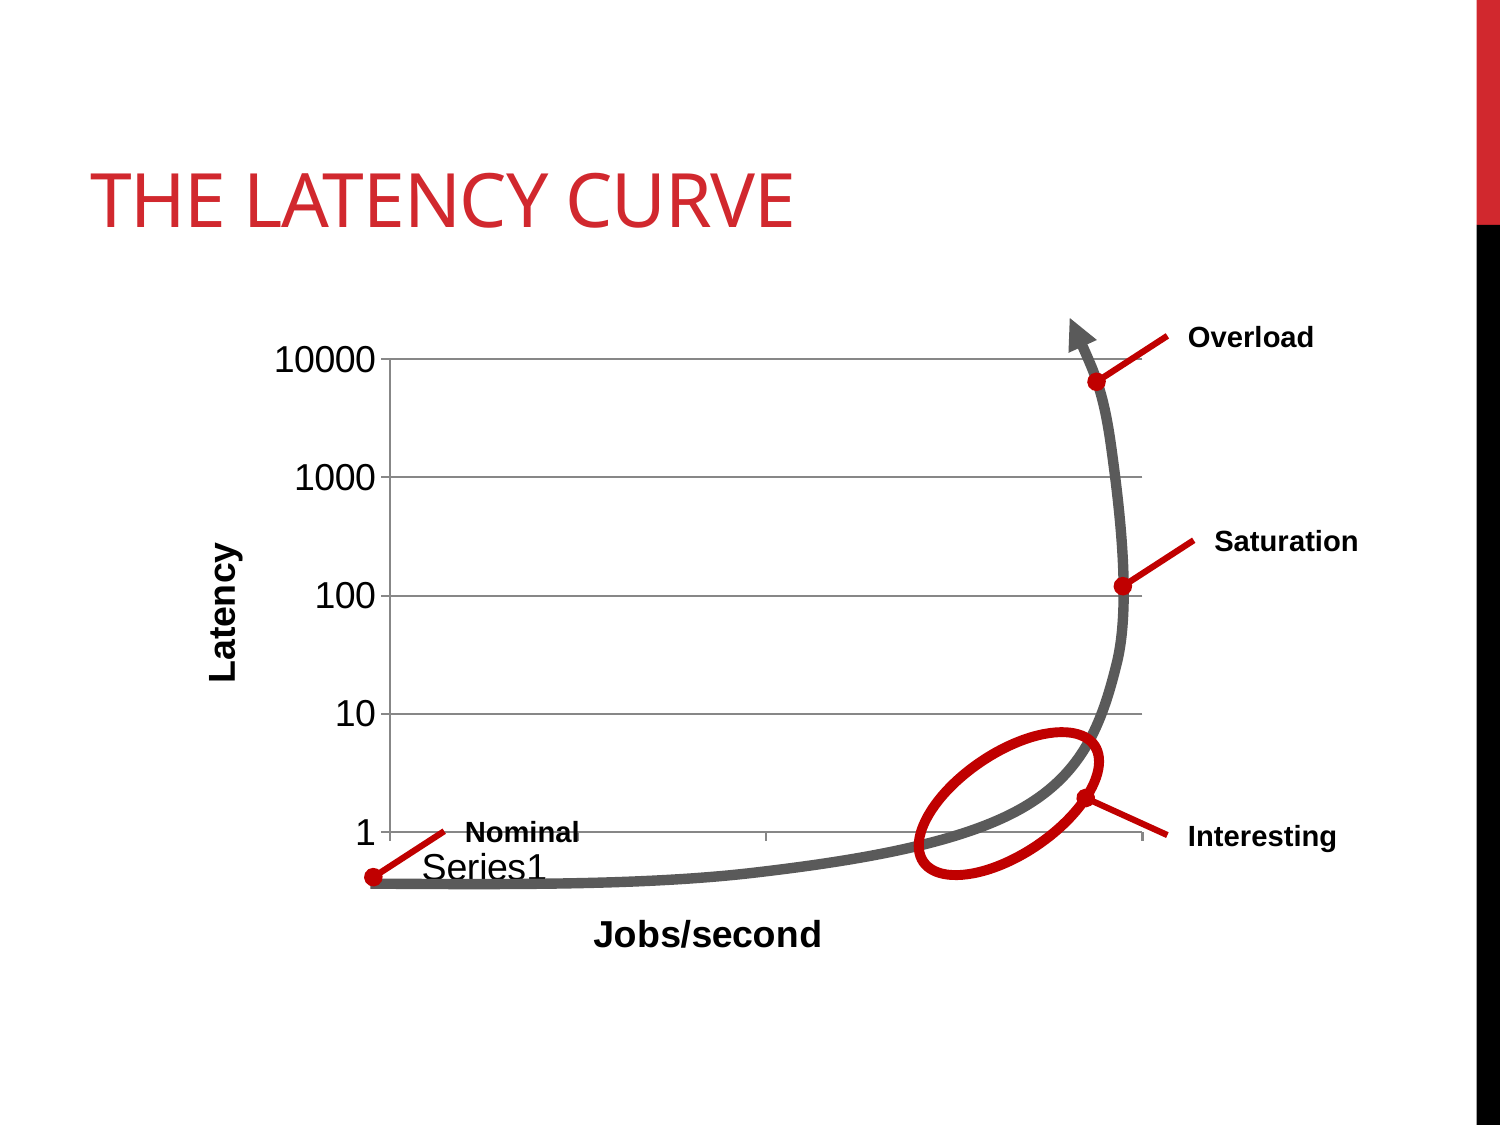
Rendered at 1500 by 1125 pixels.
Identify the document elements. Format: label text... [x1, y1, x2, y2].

text_box Saturation [1172, 538, 1196, 558]
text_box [161, 317, 1163, 993]
text_box Overload [1173, 304, 1373, 367]
title The latency curve [75, 24, 1025, 250]
text_box Saturation [1200, 509, 1400, 571]
text_box Interesting [1173, 804, 1373, 866]
